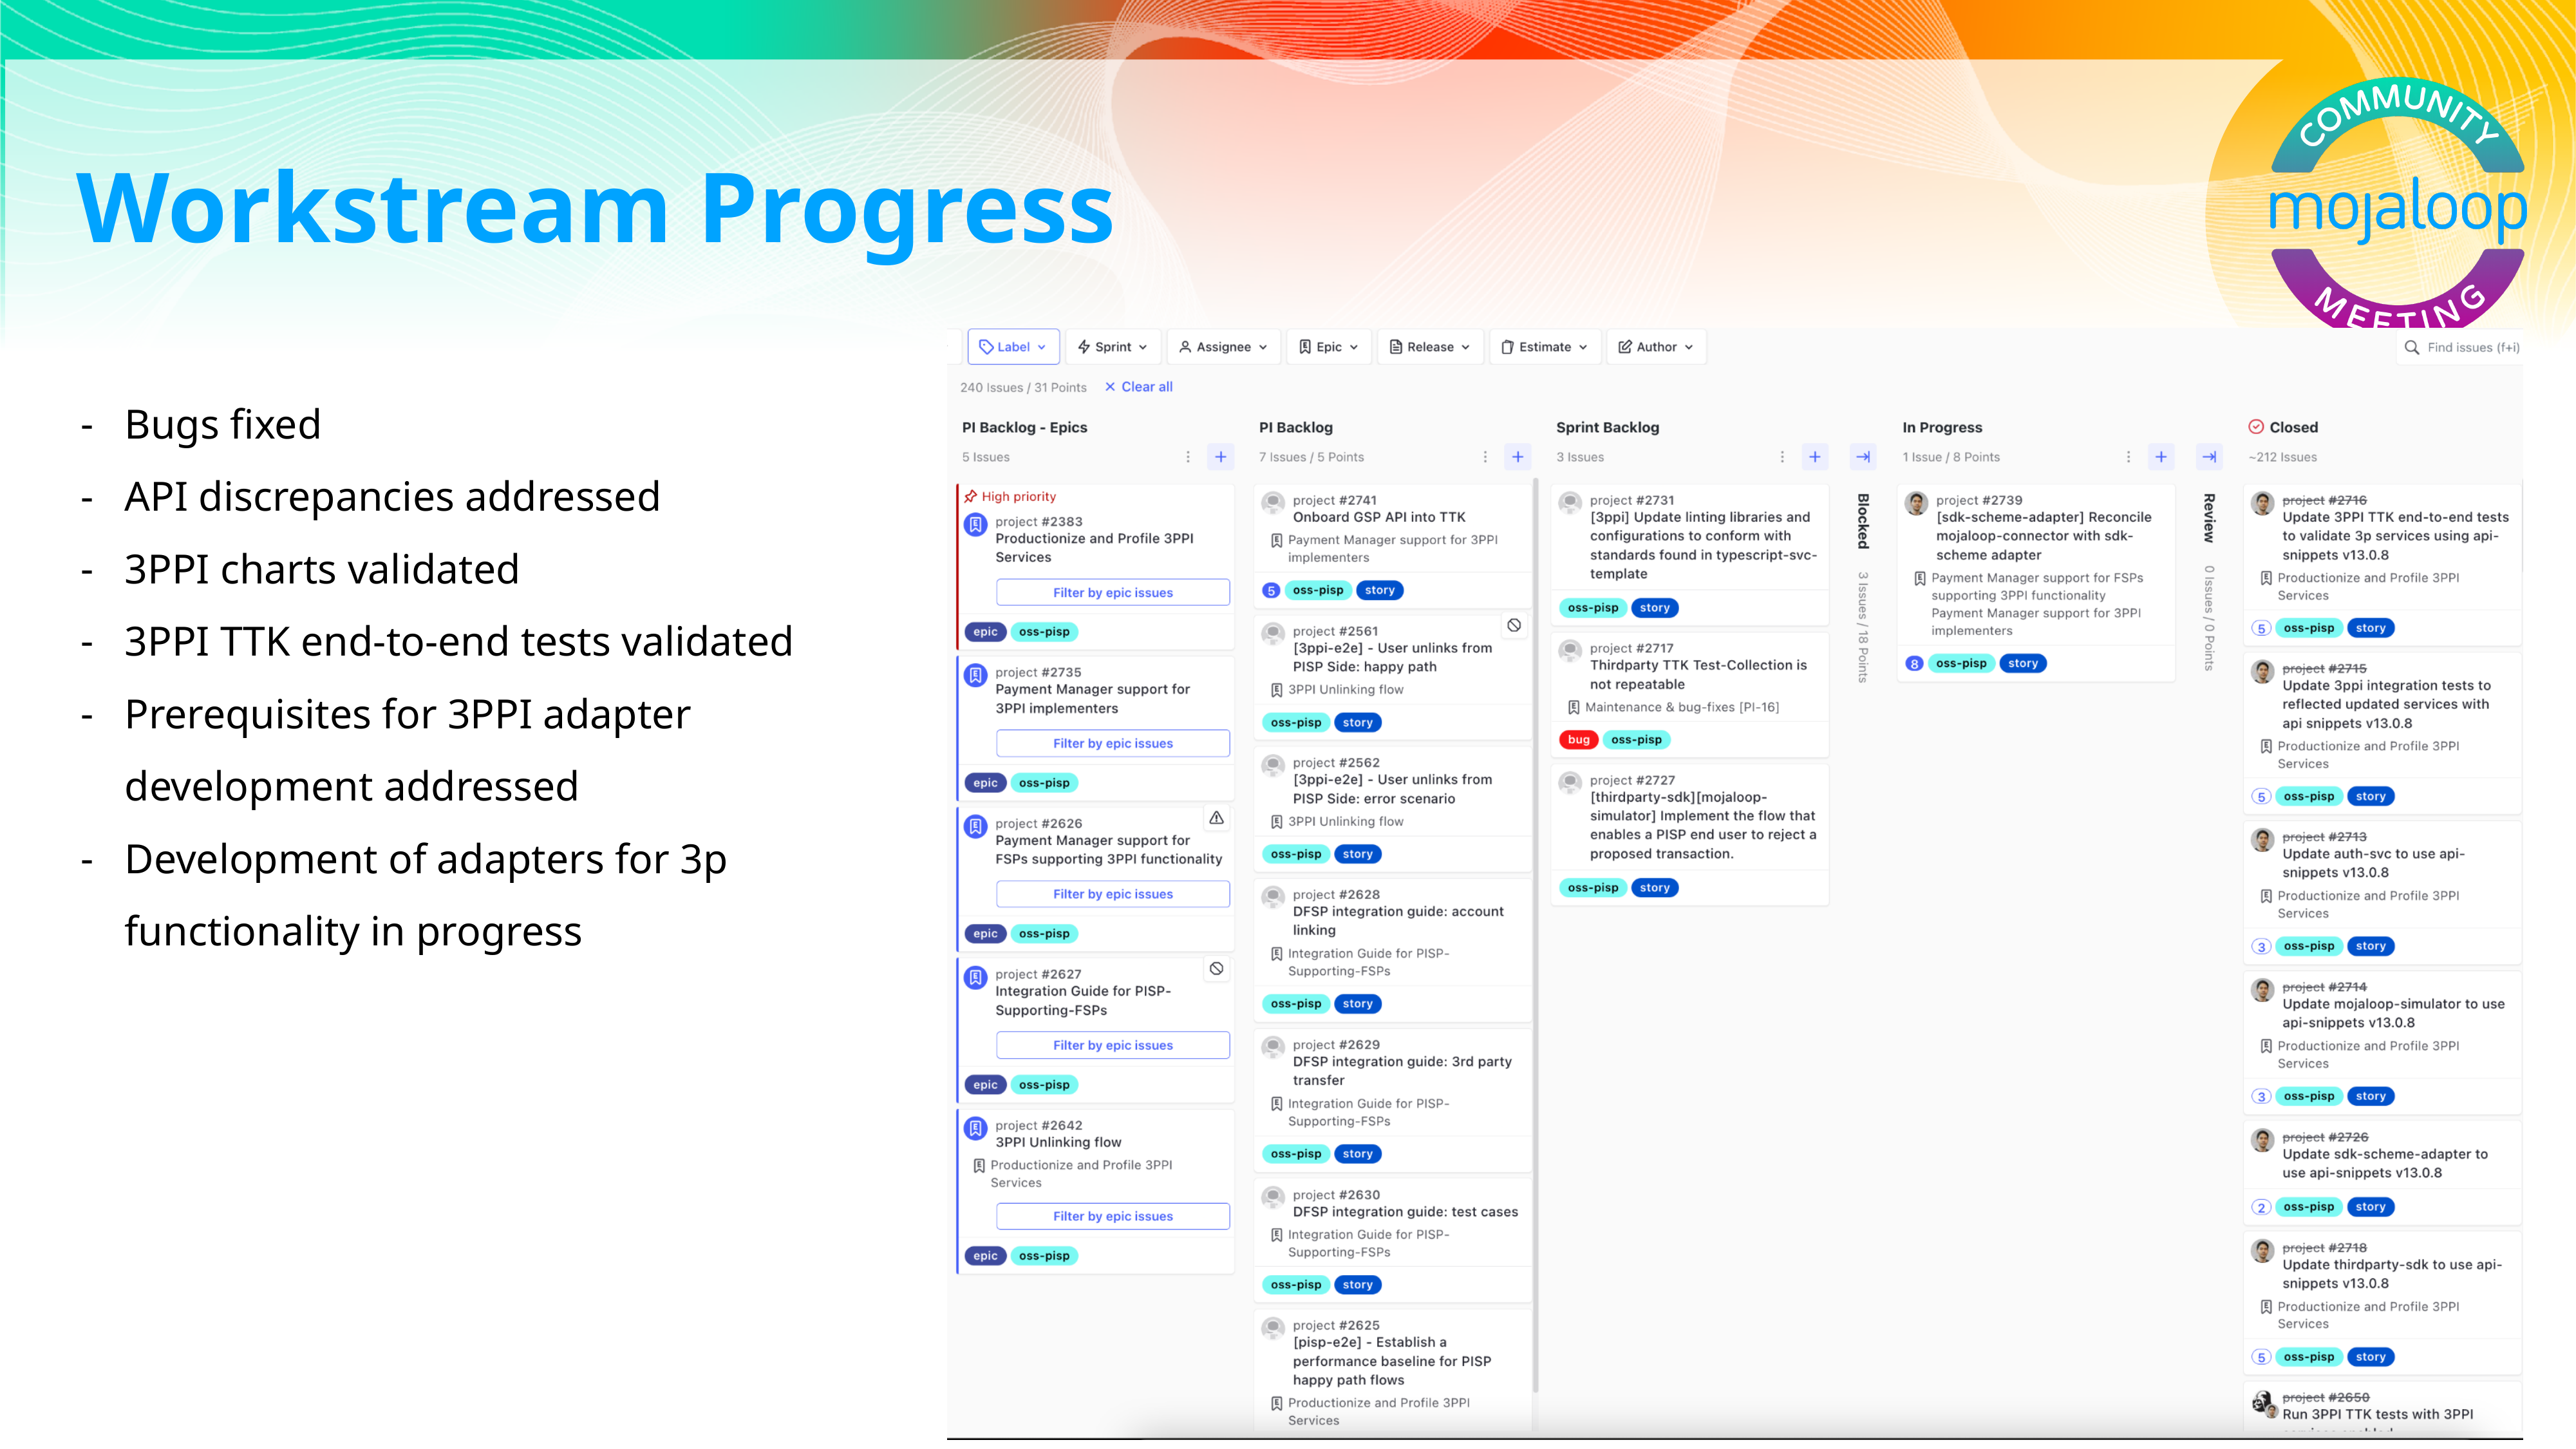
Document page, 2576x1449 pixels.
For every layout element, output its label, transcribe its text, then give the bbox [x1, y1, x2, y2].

title Workstream Progress [66, 71, 2060, 352]
picture [0, 0, 2576, 1449]
list Bugs fixed API discrepancies addressed 3PPI charts validated 3PPI TTK end-to-end tests validated Prerequisites for 3PPI adapter development addressed Development of adapters for 3p functionality in progress [66, 370, 895, 1289]
